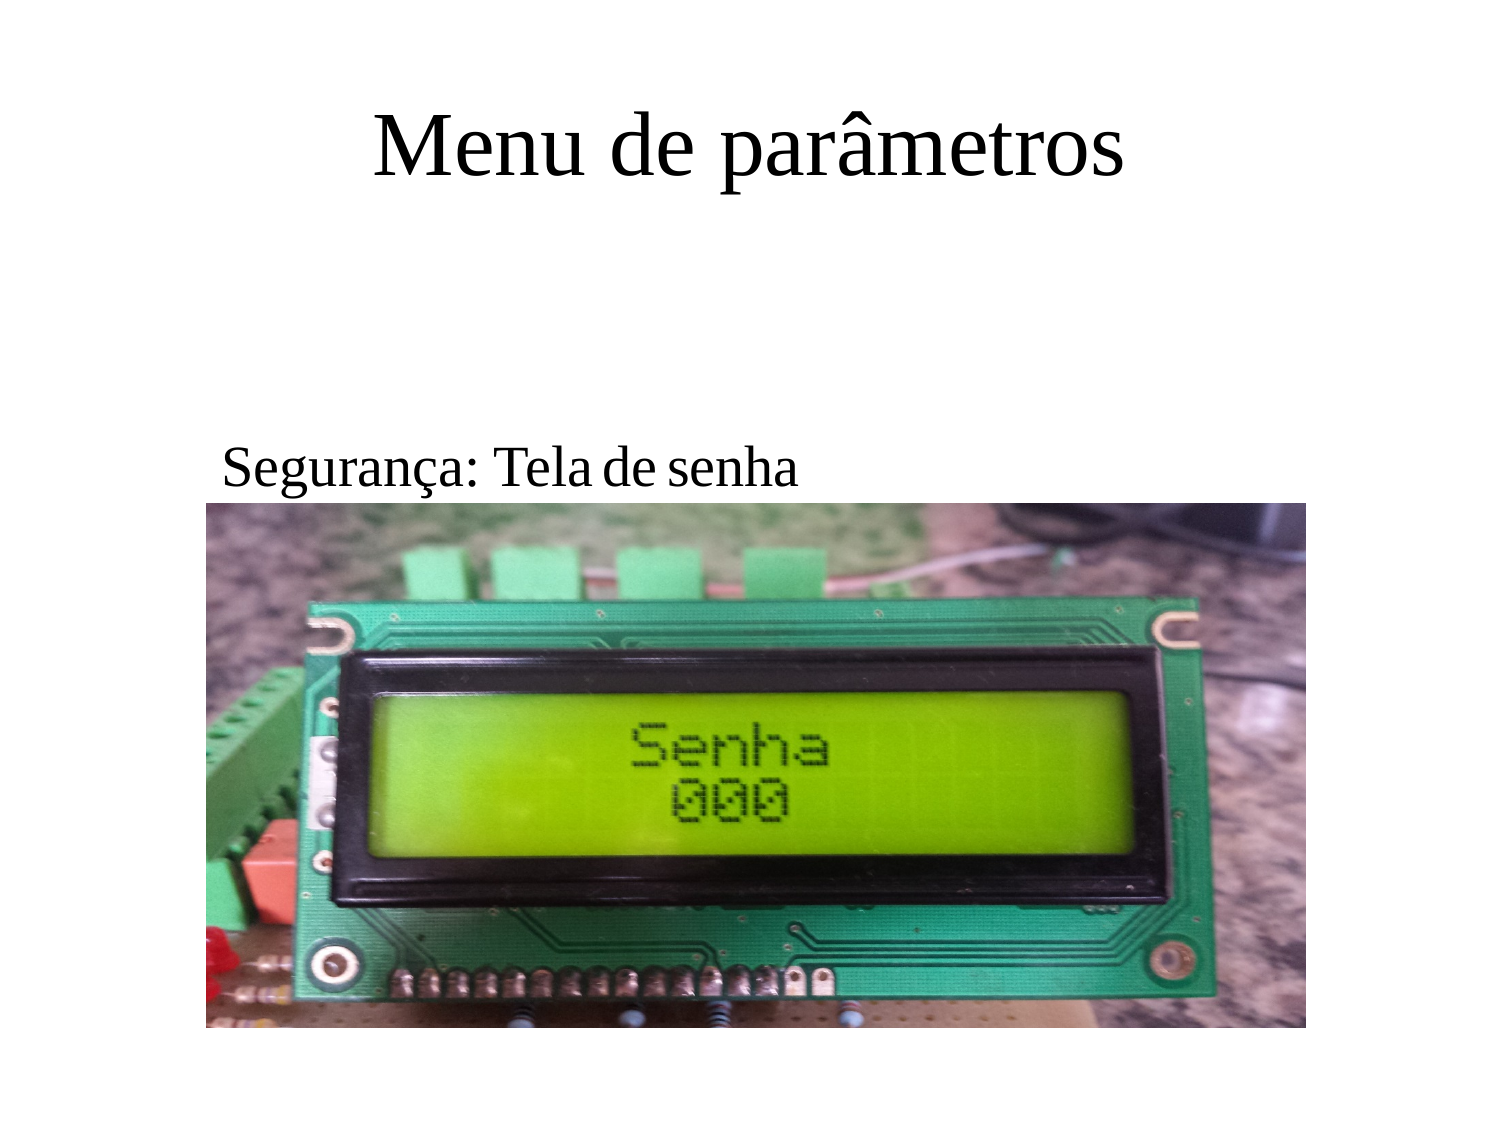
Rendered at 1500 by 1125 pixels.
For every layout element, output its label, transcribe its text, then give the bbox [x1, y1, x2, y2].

text_box Segurança: Tela de senha [206, 420, 869, 502]
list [206, 503, 1306, 1029]
title Menu de parâmetros [75, 45, 1425, 233]
